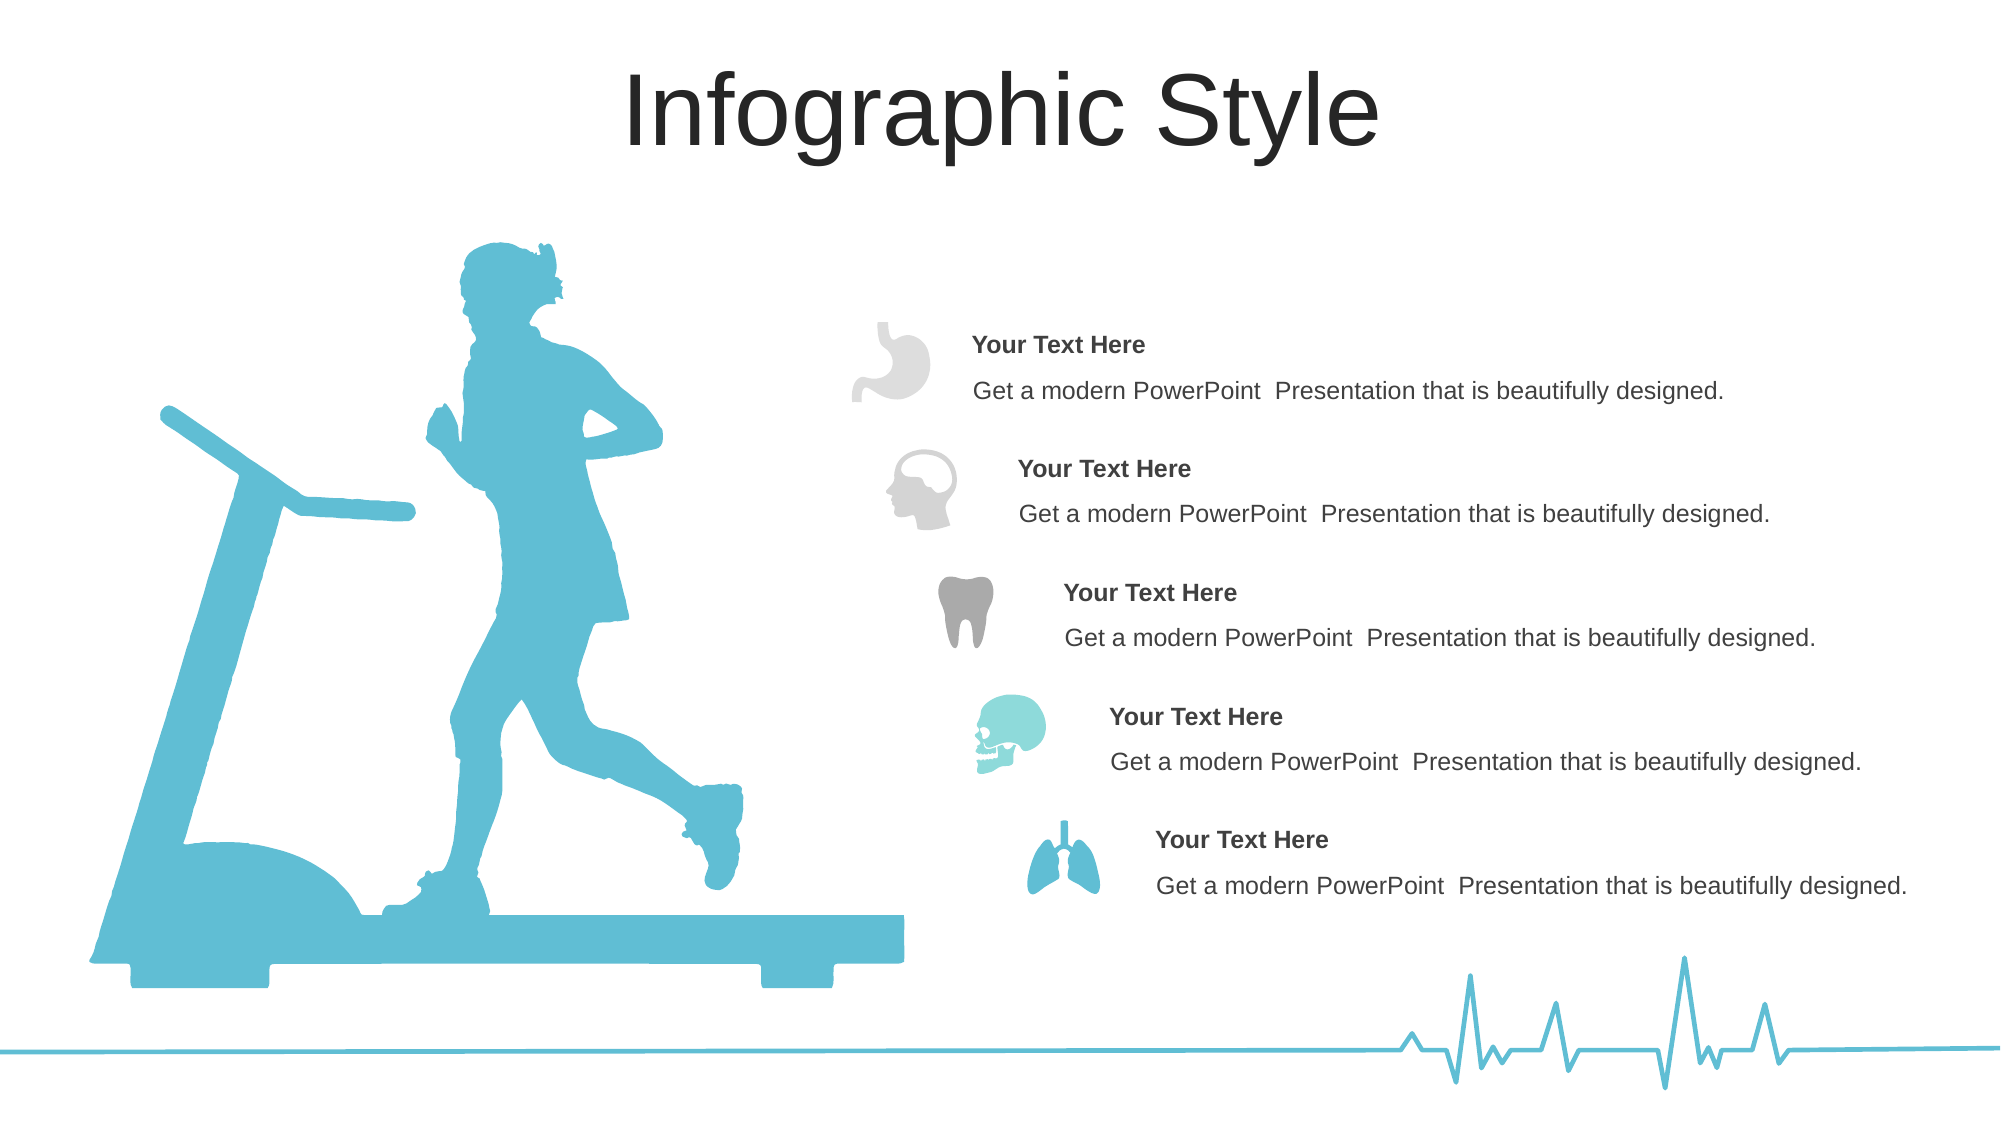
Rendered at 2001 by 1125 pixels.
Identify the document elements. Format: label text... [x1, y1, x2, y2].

text_box [1027, 820, 1101, 895]
text_box [974, 694, 1046, 774]
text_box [1094, 692, 1910, 784]
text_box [956, 321, 1772, 413]
text_box [89, 242, 905, 989]
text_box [1002, 445, 1818, 537]
list Infographic Style [53, 55, 1952, 175]
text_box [1140, 816, 1956, 908]
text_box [1048, 568, 1864, 660]
text_box [938, 576, 994, 649]
text_box [886, 449, 957, 531]
text_box [851, 322, 931, 403]
